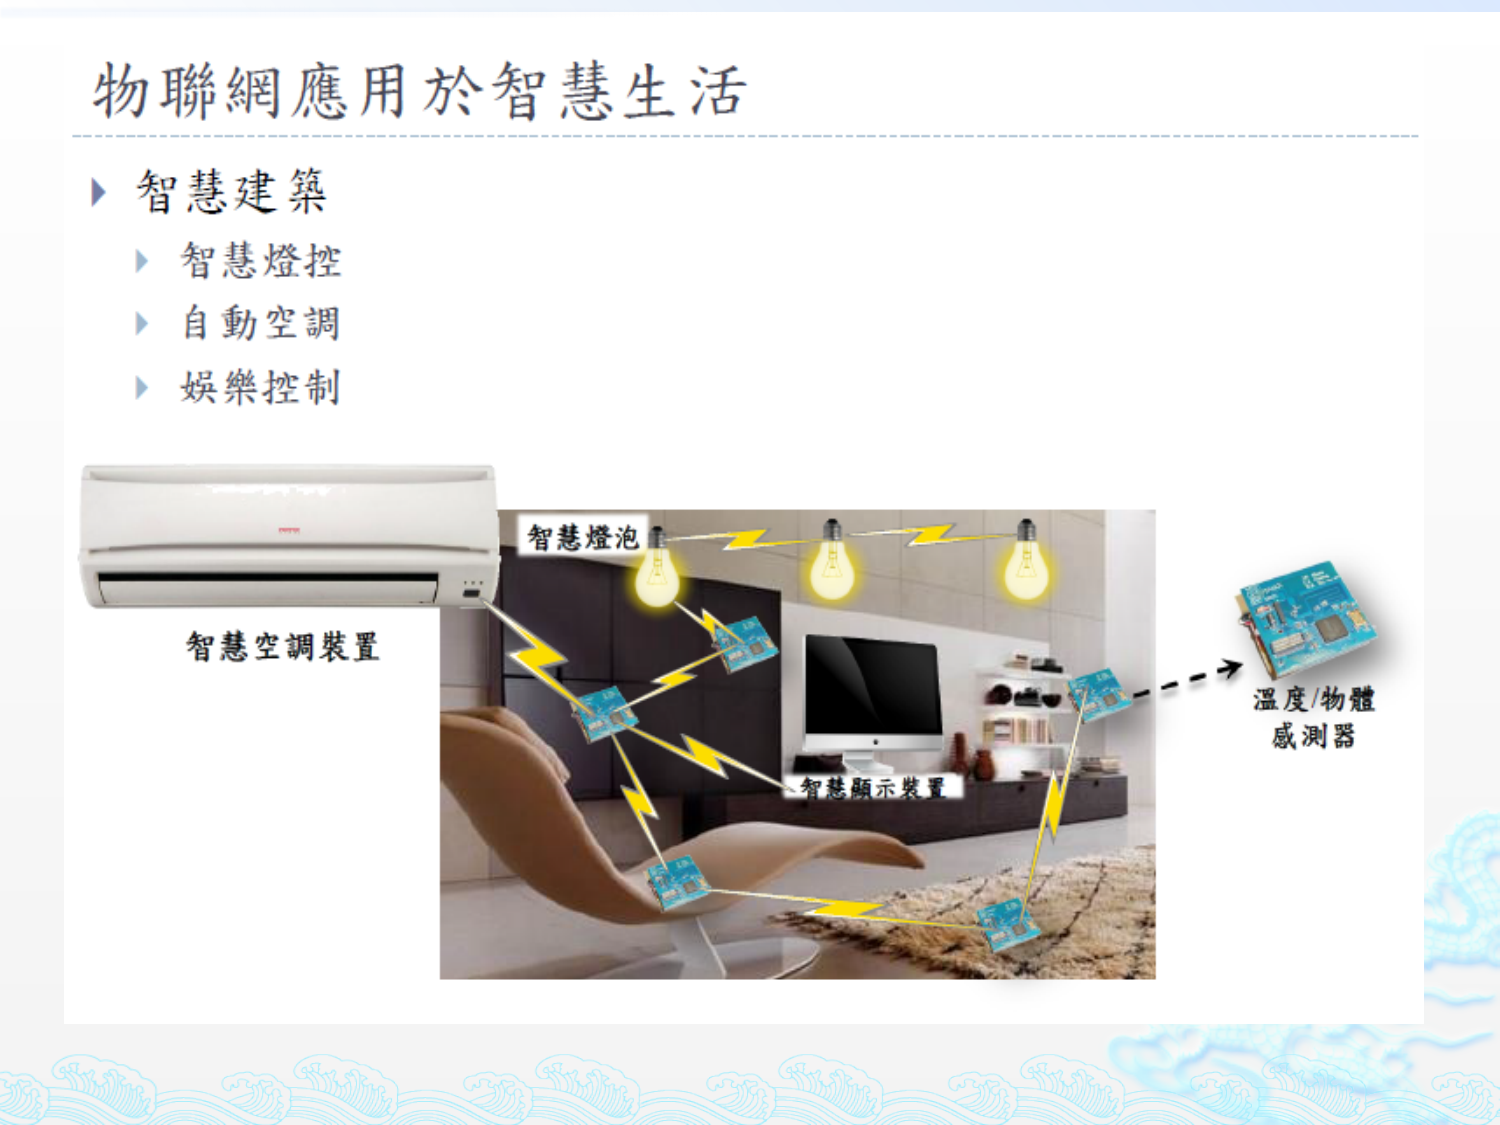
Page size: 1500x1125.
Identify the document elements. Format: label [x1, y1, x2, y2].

picture [64, 42, 1424, 1024]
